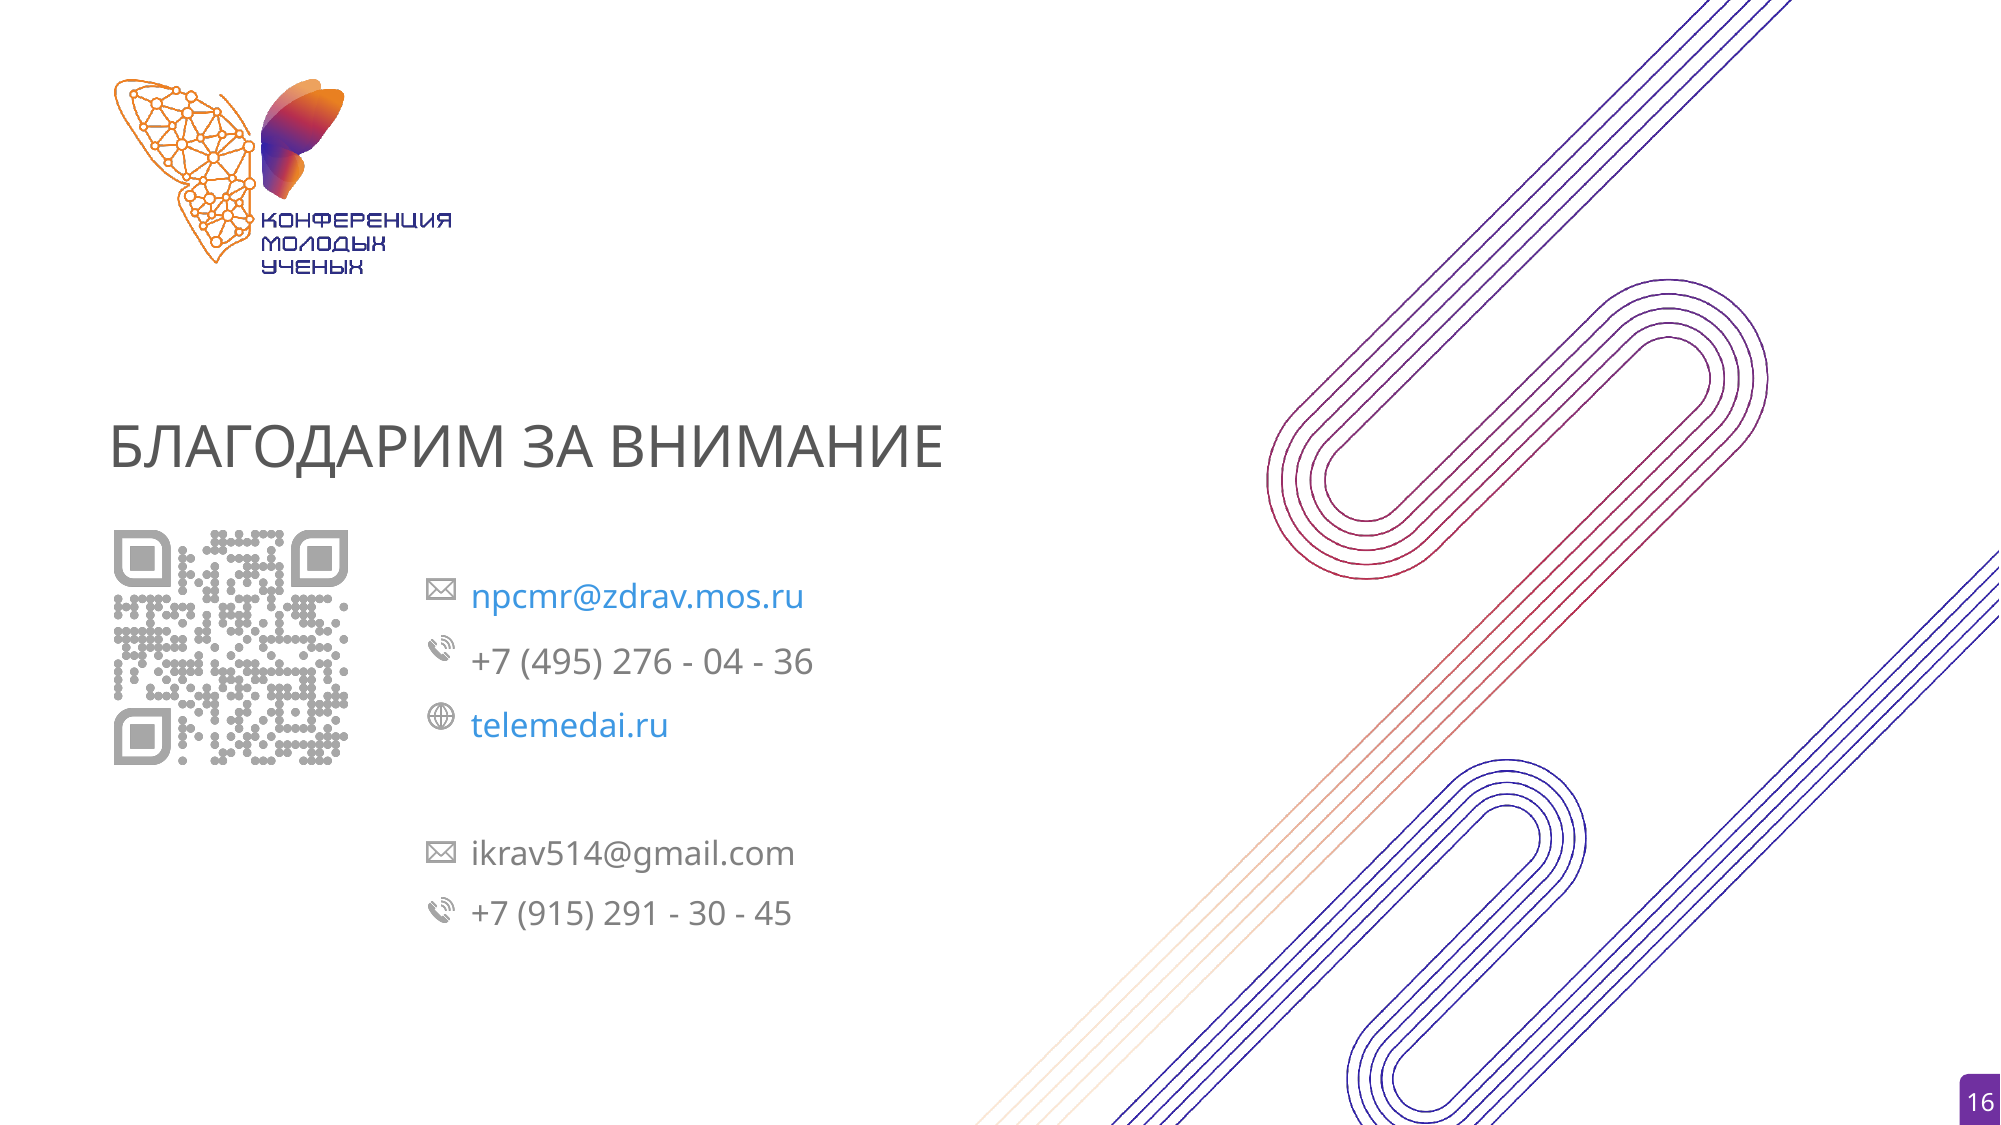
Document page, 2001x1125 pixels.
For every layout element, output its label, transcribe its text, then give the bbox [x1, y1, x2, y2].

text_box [422, 804, 997, 960]
picture [114, 79, 451, 274]
picture [919, 0, 1999, 1125]
picture [113, 530, 349, 766]
text_box БЛАГОДАРИМ ЗА ВНИМАНИЕ [93, 401, 1202, 487]
text_box 16 [1951, 1079, 2000, 1125]
text_box [1960, 1073, 2000, 1079]
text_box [422, 542, 997, 754]
